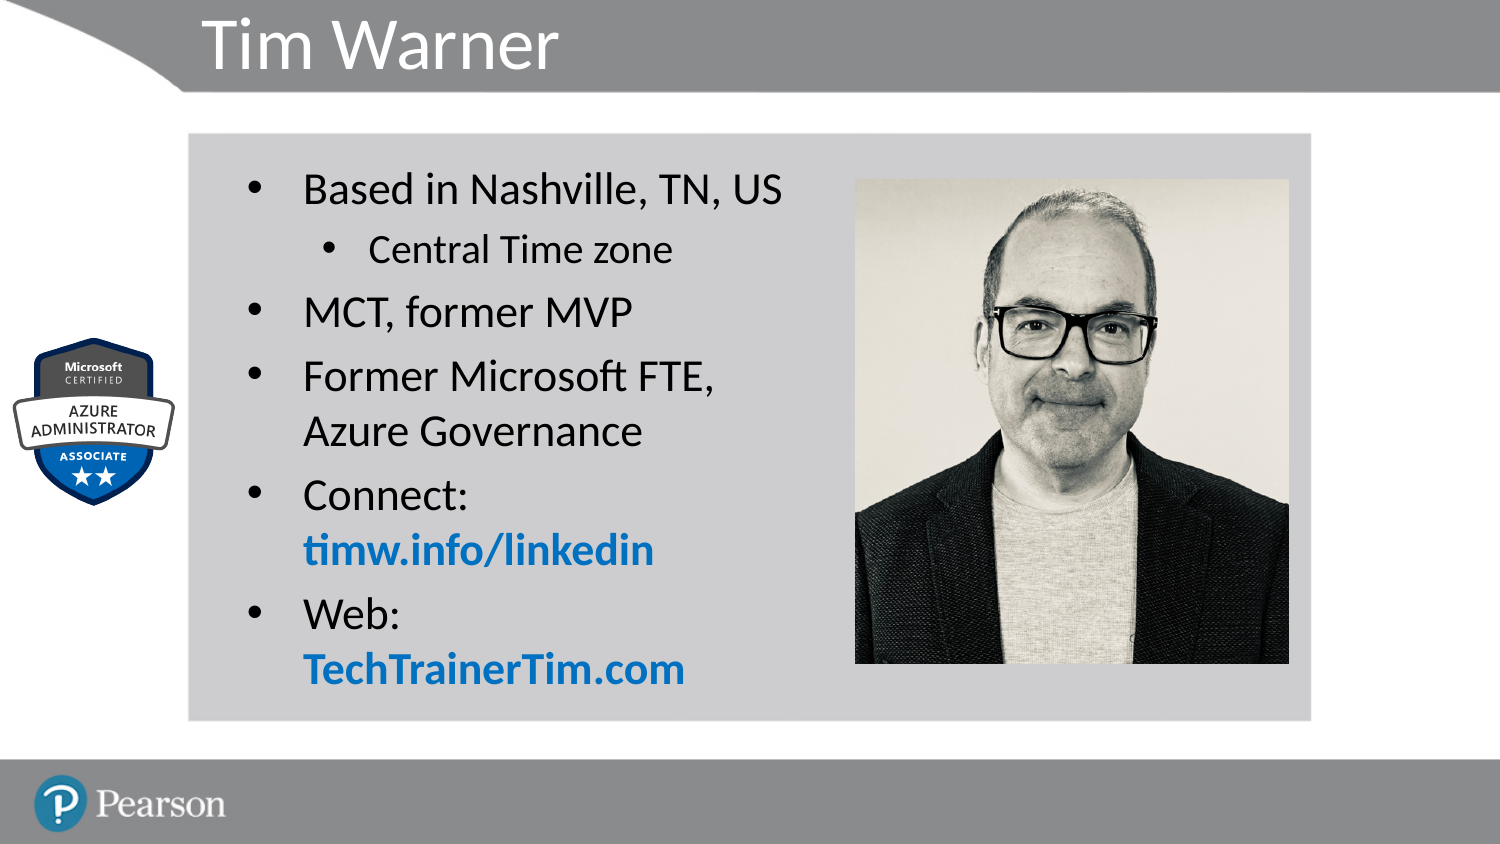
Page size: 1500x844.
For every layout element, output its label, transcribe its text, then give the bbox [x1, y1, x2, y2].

list Based in Nashville, TN, US Central Time zone MCT, former MVP Former Microsoft FTE, Azure Governance Connect: timw.info/linkedin Web: TechTrainerTim.com [231, 151, 821, 693]
title Tim Warner [186, 0, 1425, 79]
picture [0, 0, 1500, 844]
